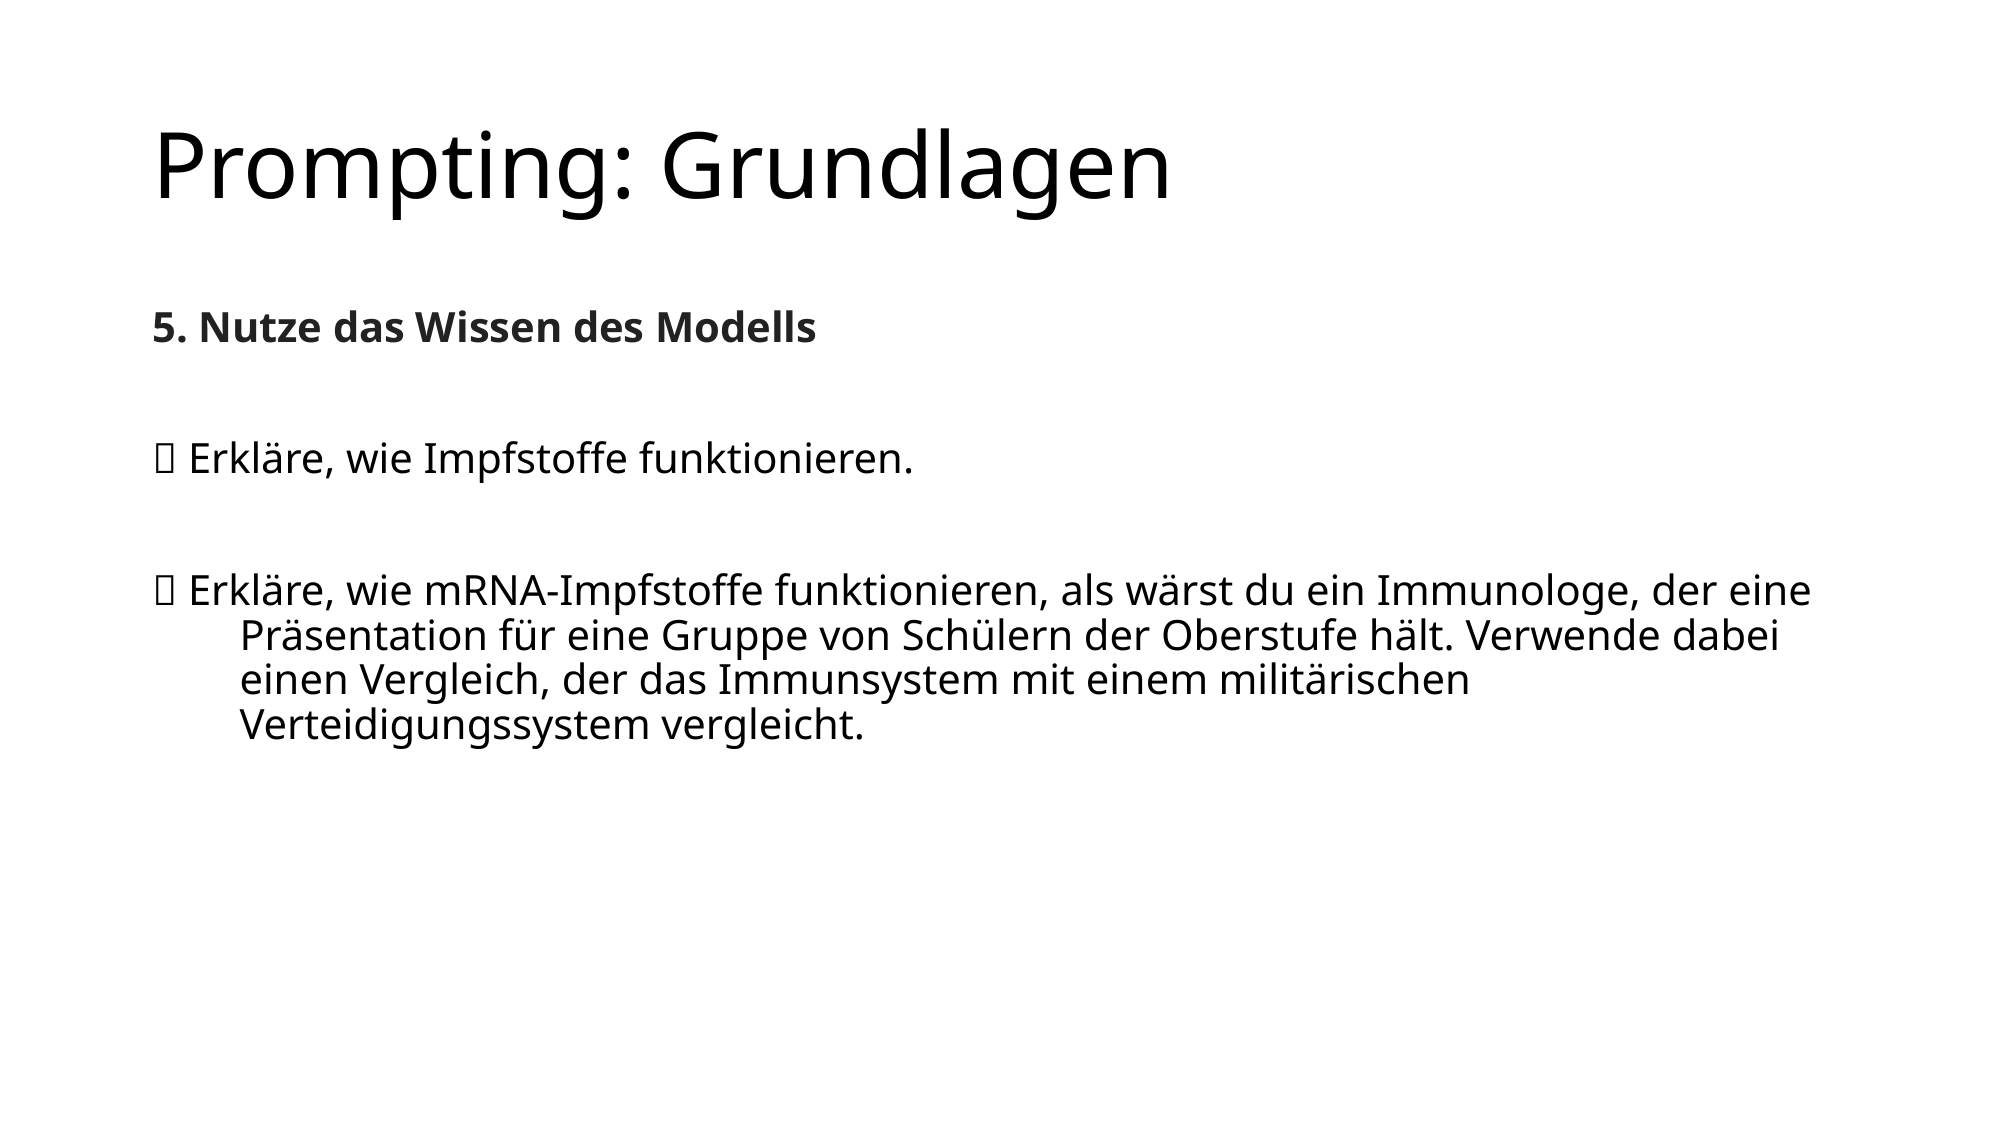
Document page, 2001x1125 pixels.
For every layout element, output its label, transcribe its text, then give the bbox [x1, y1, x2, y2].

title Prompting: Grundlagen [137, 59, 1863, 278]
list 5. Nutze das Wissen des Modells ❌ Erkläre, wie Impfstoffe funktionieren. ✅ Erkläre, wie mRNA-Impfstoffe funktionieren, als wärst du ein Immunologe, der eine Präsentation für eine Gruppe von Schülern der Oberstufe hält. Verwende dabei einen Vergleich, der das Immunsystem mit einem militärischen Verteidigungssystem vergleicht. [137, 299, 1863, 1014]
